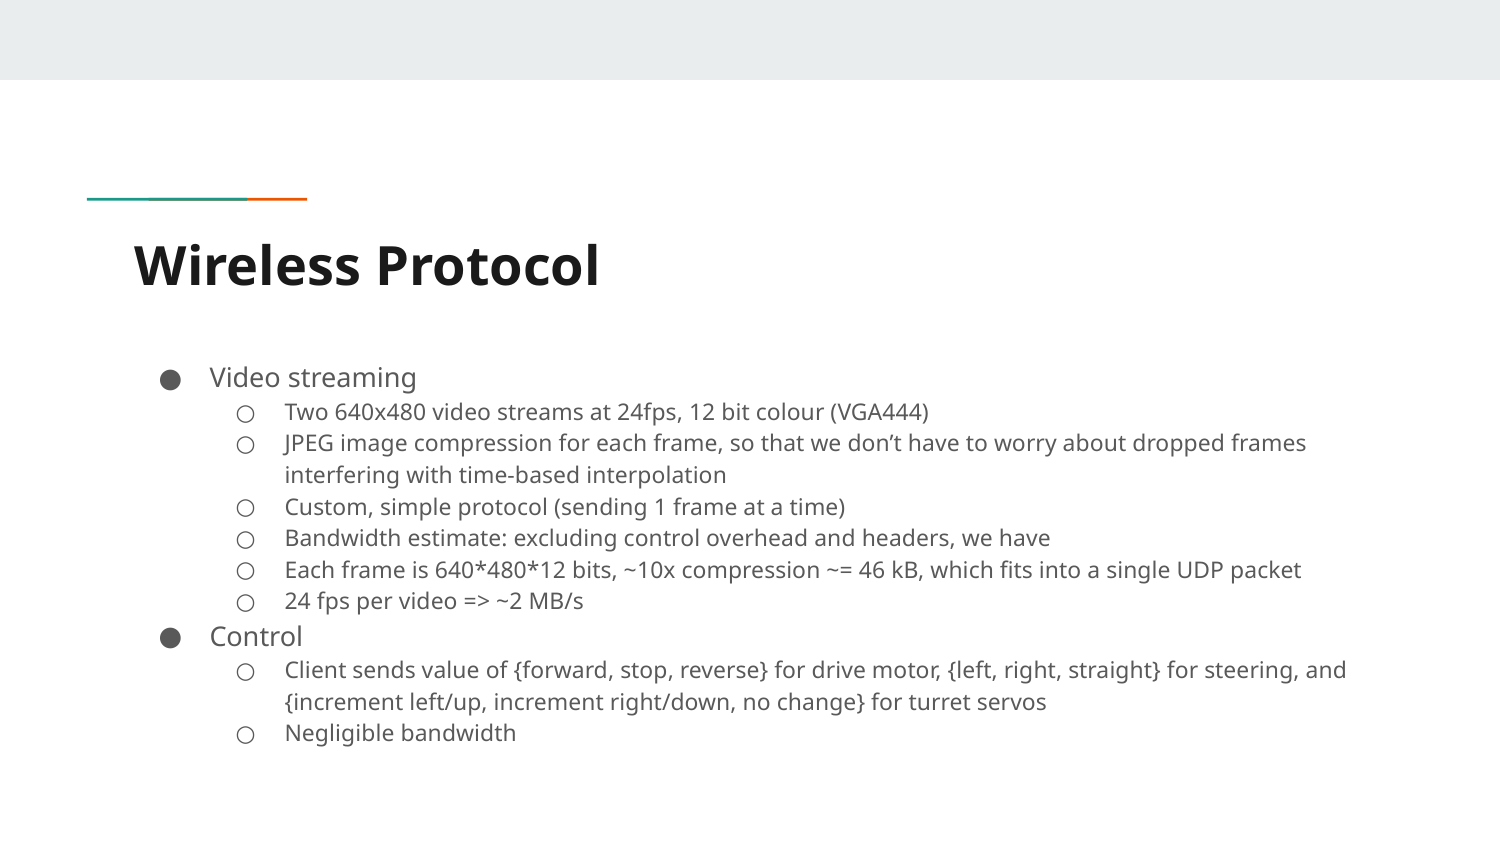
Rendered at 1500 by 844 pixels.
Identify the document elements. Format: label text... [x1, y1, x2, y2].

list Video streaming Two 640x480 video streams at 24fps, 12 bit colour (VGA444) JPEG image compression for each frame, so that we don’t have to worry about dropped frames interfering with time-based interpolation Custom, simple protocol (sending 1 frame at a time) Bandwidth estimate: excluding control overhead and headers, we have Each frame is 640*480*12 bits, ~10x compression ~= 46 kB, which fits into a single UDP packet 24 fps per video => ~2 MB/s Control Client sends value of {forward, stop, reverse} for drive motor, {left, right, straight} for steering, and {increment left/up, increment right/down, no change} for turret servos Negligible bandwidth [119, 341, 1381, 820]
title Wireless Protocol [119, 216, 1381, 305]
